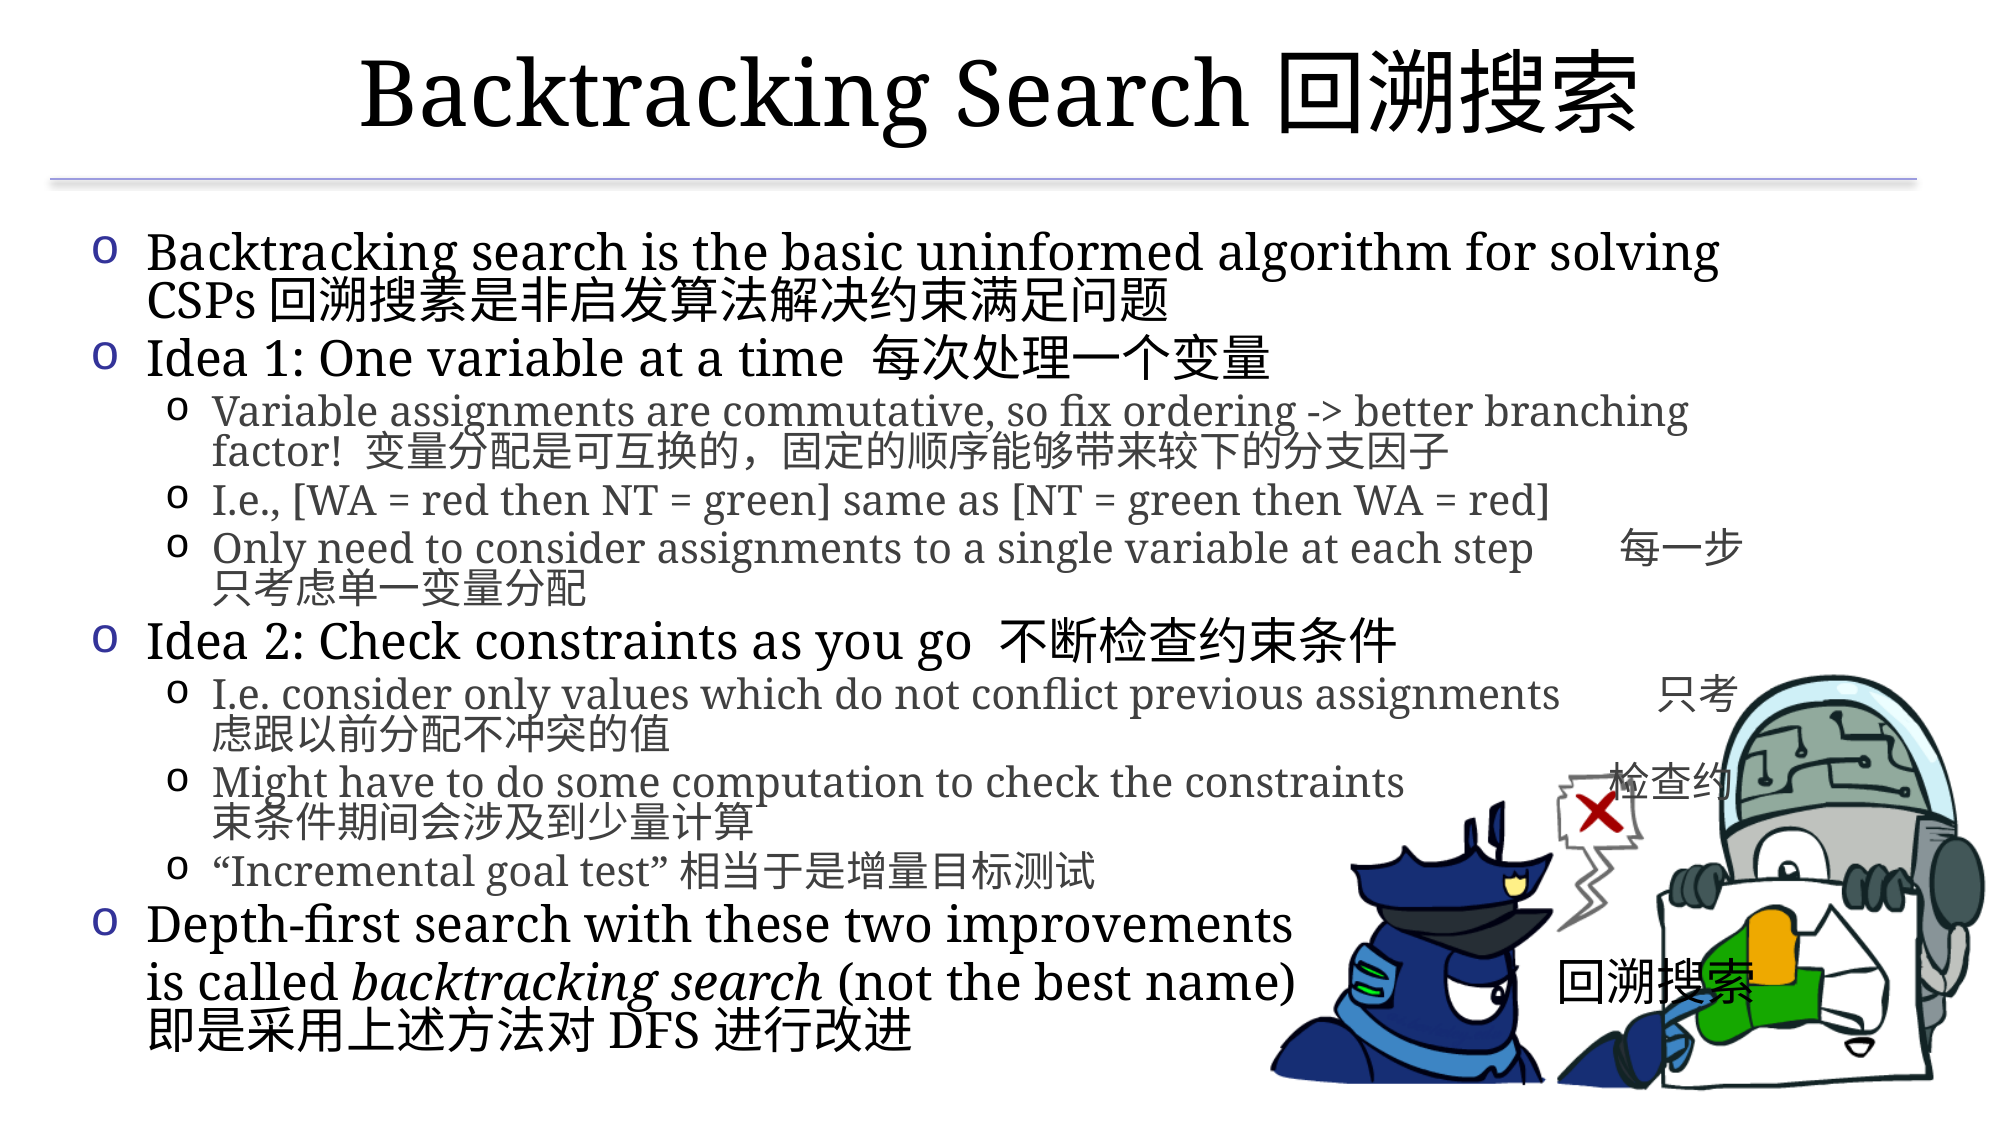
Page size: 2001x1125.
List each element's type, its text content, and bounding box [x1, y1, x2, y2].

list Backtracking search is the basic uninformed algorithm for solving CSPs回溯搜素是非启发算法解决约束满足问题 Idea 1: One variable at a time 每次处理一个变量 Variable assignments are commutative, so fix ordering -> better branching factor! 变量分配是可互换的，固定的顺序能够带来较下的分支因子 I.e., [WA = red then NT = green] same as [NT = green then WA = red] Only need to consider assignments to a single variable at each step 每一步只考虑单一变量分配 Idea 2: Check constraints as you go 不断检查约束条件 I.e. consider only values which do not conflict previous assignments 只考虑跟以前分配不冲突的值 Might have to do some computation to check the constraints 检查约束条件期间会涉及到少量计算 “Incremental goal test”相当于是增量目标测试 Depth-first search with these two improvements is called backtracking search (not the best name) 回溯搜索即是采用上述方法对DFS进行改进 [74, 224, 1788, 1038]
title Backtracking Search回溯搜索 [0, 0, 2000, 184]
picture [1237, 661, 1988, 1101]
